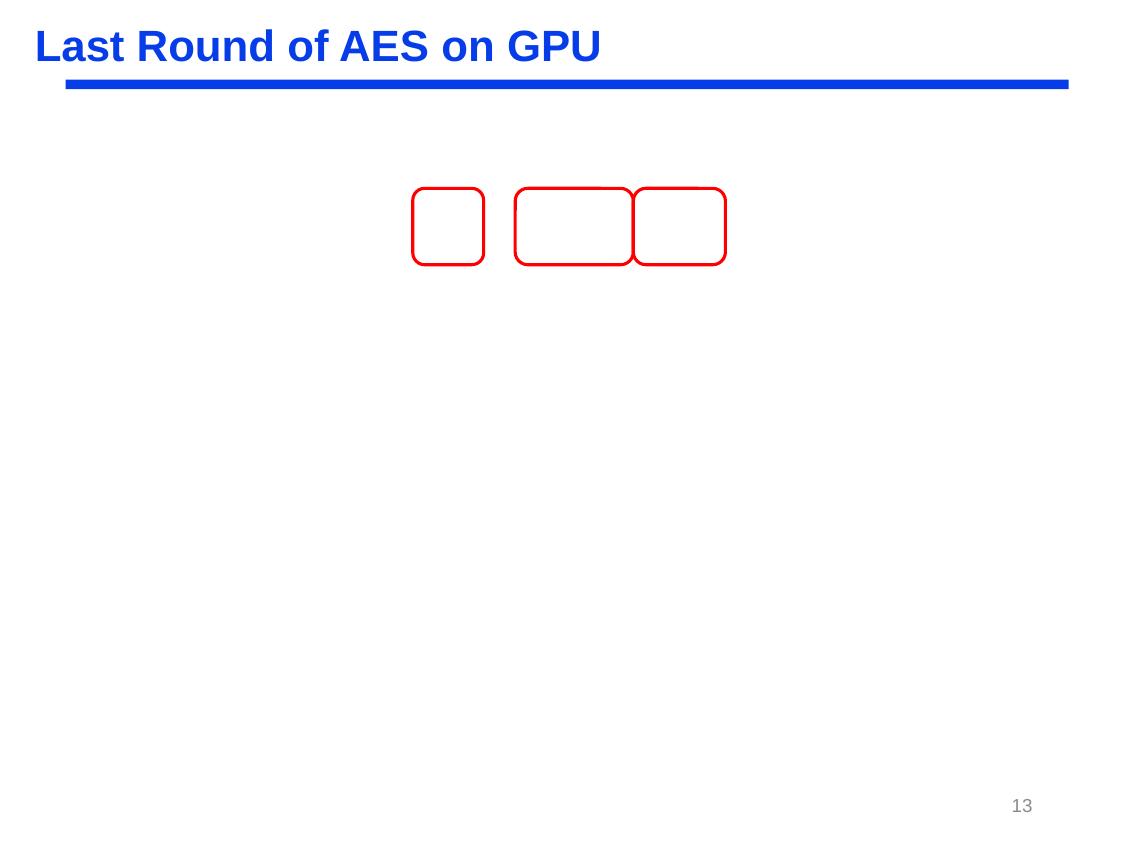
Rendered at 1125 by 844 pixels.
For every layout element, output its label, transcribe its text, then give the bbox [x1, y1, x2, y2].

text_box [513, 186, 633, 267]
title Last Round of AES on GPU [23, 20, 1065, 65]
text_box [631, 186, 728, 267]
text_box [410, 186, 486, 267]
slide_number 13 [794, 782, 1048, 827]
